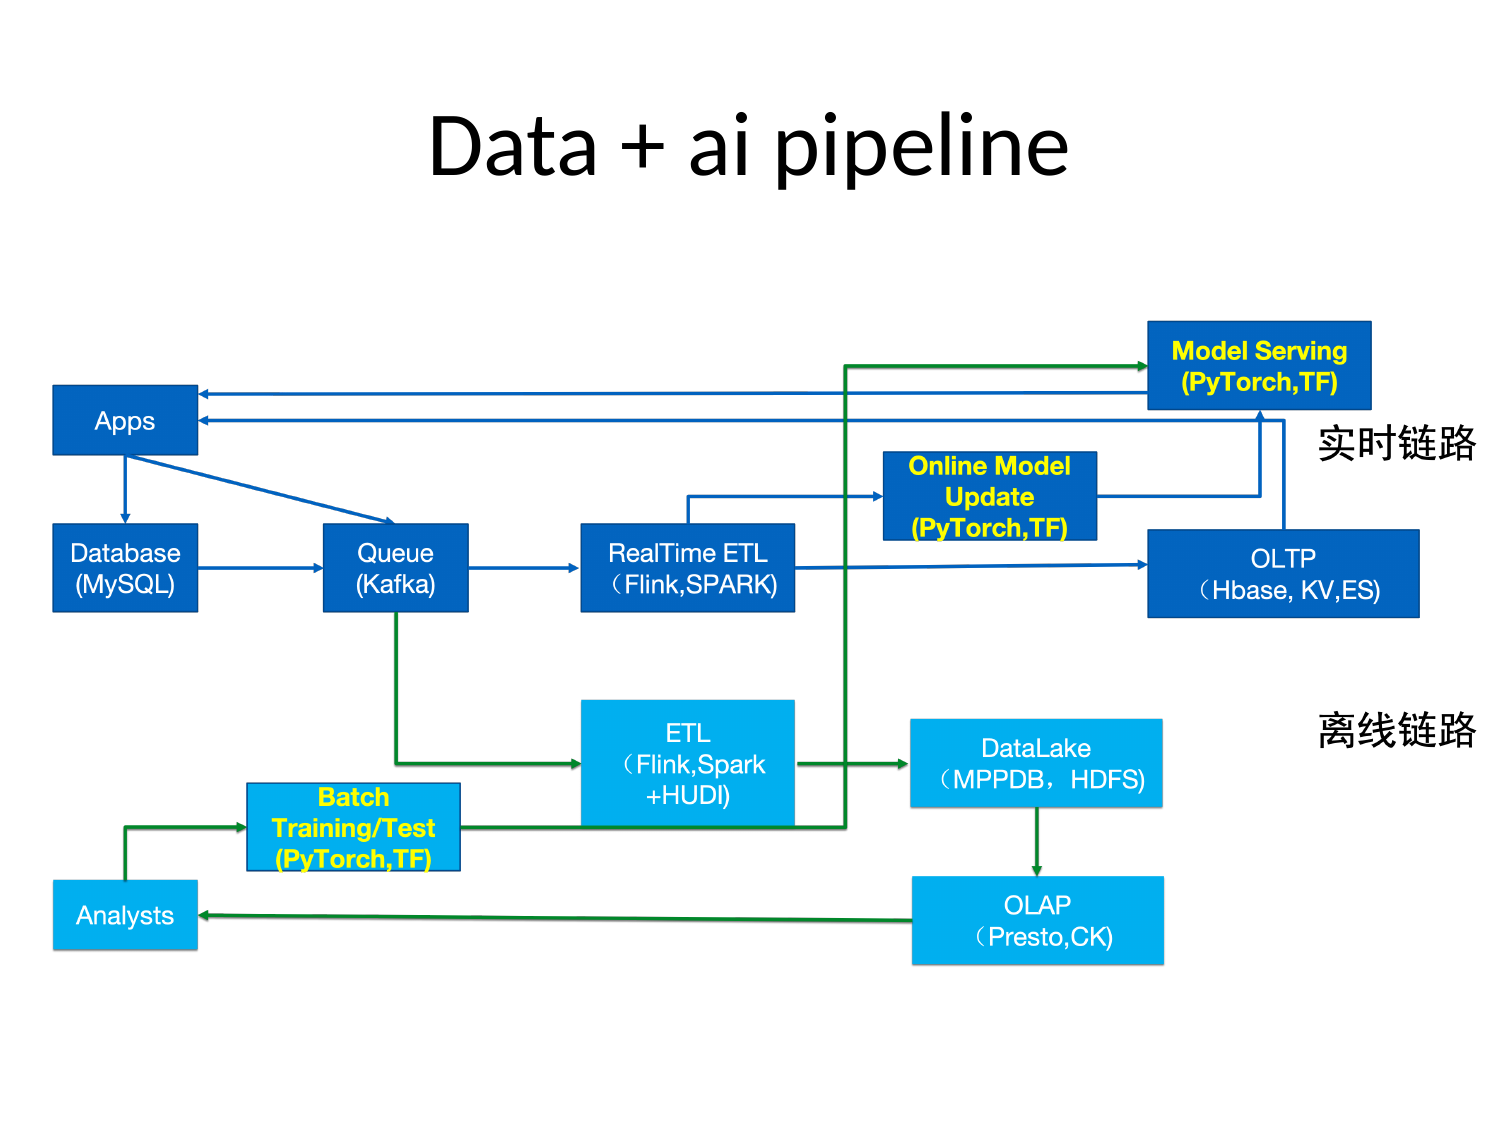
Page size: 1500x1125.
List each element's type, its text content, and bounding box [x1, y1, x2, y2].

title Data + ai pipeline [75, 45, 1425, 233]
picture [49, 320, 1500, 971]
